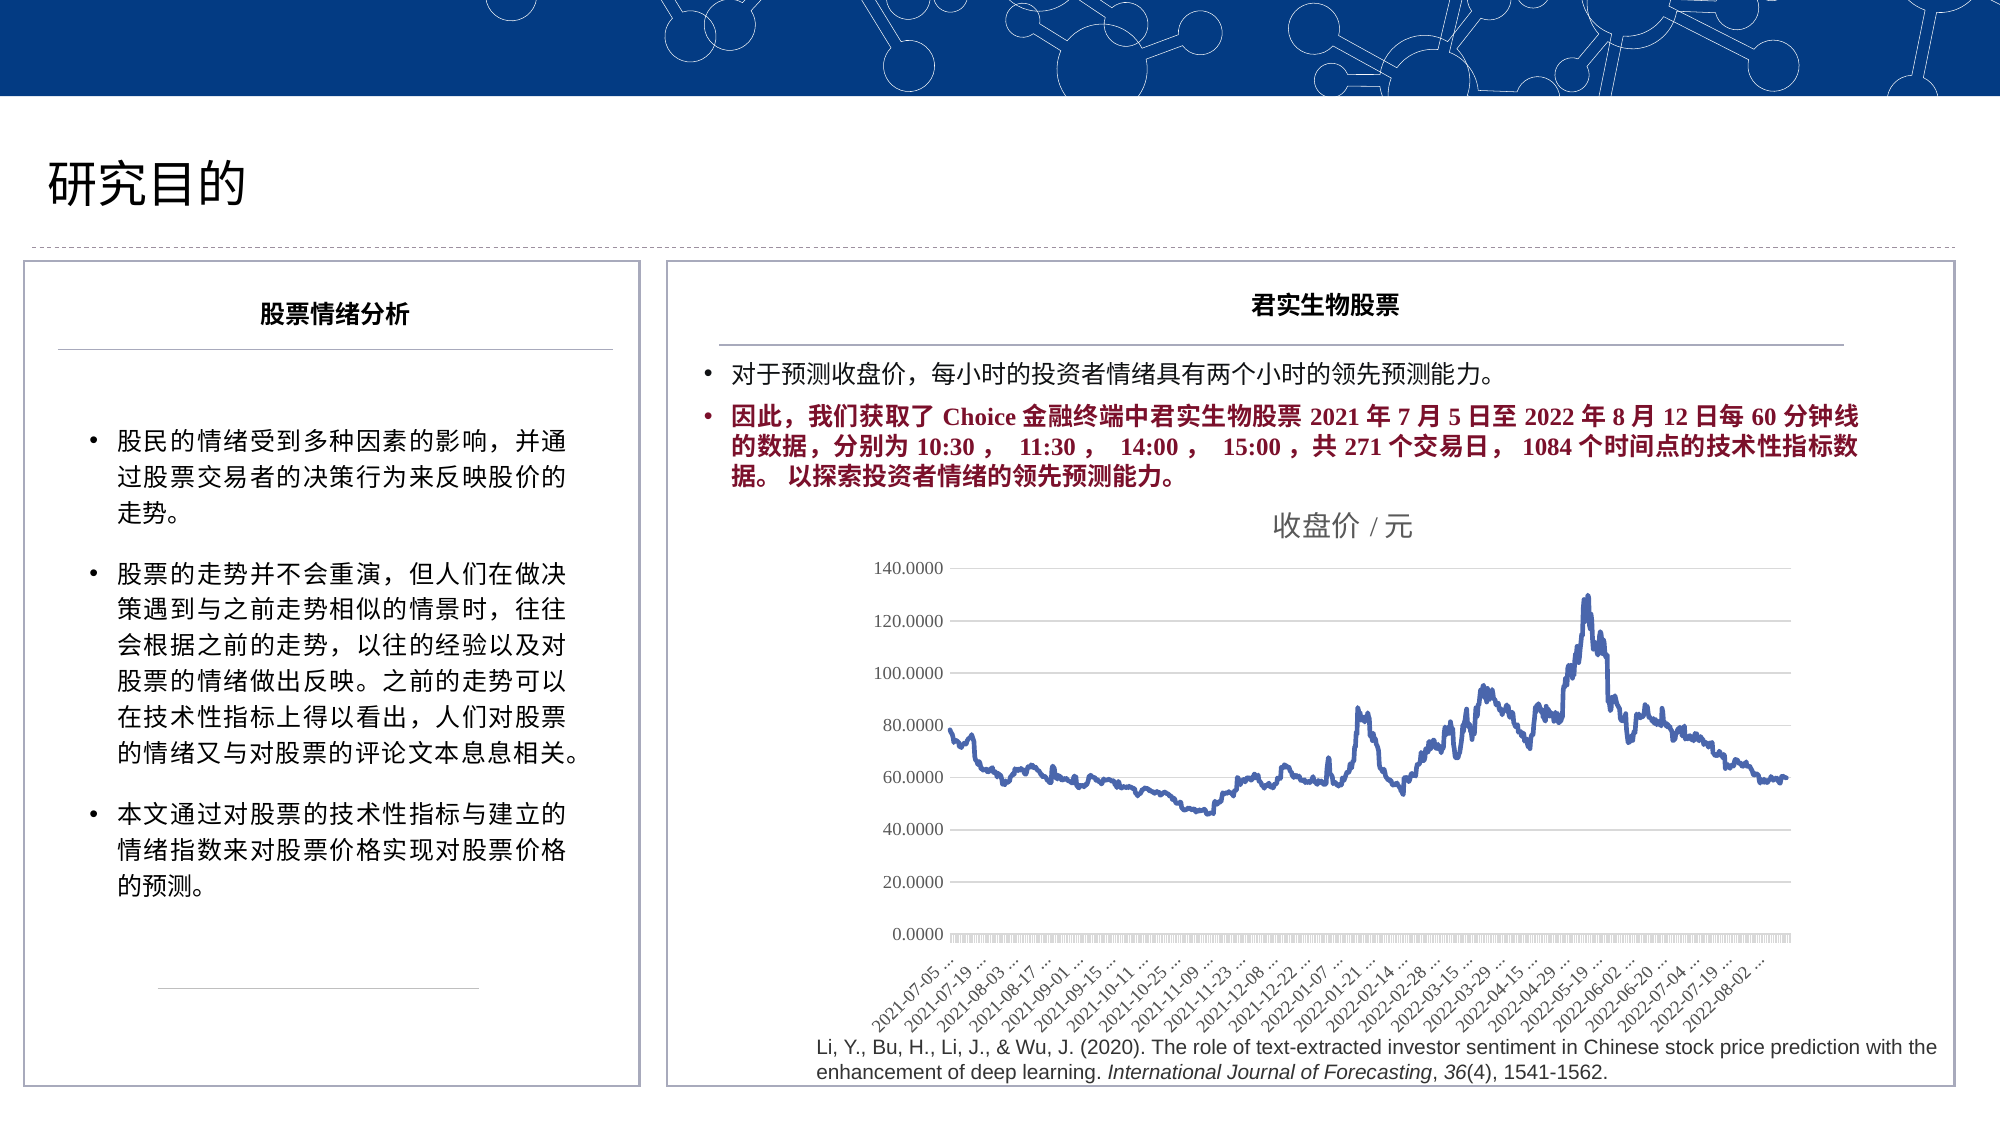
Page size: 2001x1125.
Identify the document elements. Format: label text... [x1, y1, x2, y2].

chart [853, 475, 1833, 1037]
title 研究目的 [32, 152, 1955, 243]
text_box [666, 260, 1956, 1087]
text_box [23, 260, 641, 1087]
text_box Li, Y., Bu, H., Li, J., & Wu, J. (2020). The role of text-extracted investor sentiment in Chinese stock price prediction with the enhancement of deep learning. International Journal of Forecasting, 36(4), 1541-1562. [801, 1026, 2000, 1091]
